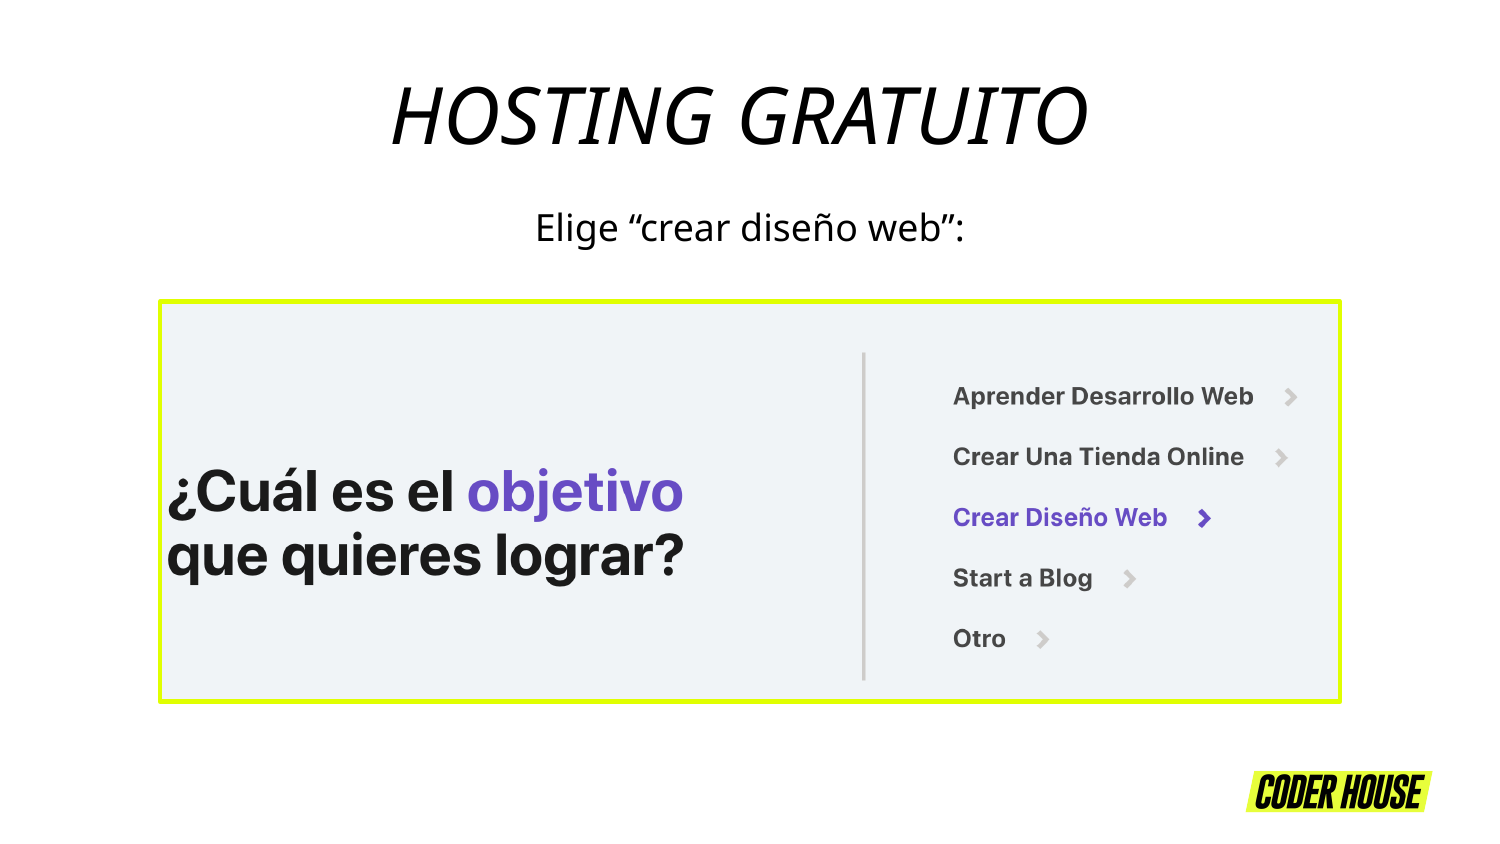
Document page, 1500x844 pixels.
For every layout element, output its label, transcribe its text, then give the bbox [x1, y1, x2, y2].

text_box HOSTING GRATUITO [105, 36, 1395, 151]
text_box Elige “crear diseño web”: [83, 182, 1417, 258]
picture [1241, 764, 1437, 819]
picture [162, 303, 1338, 700]
